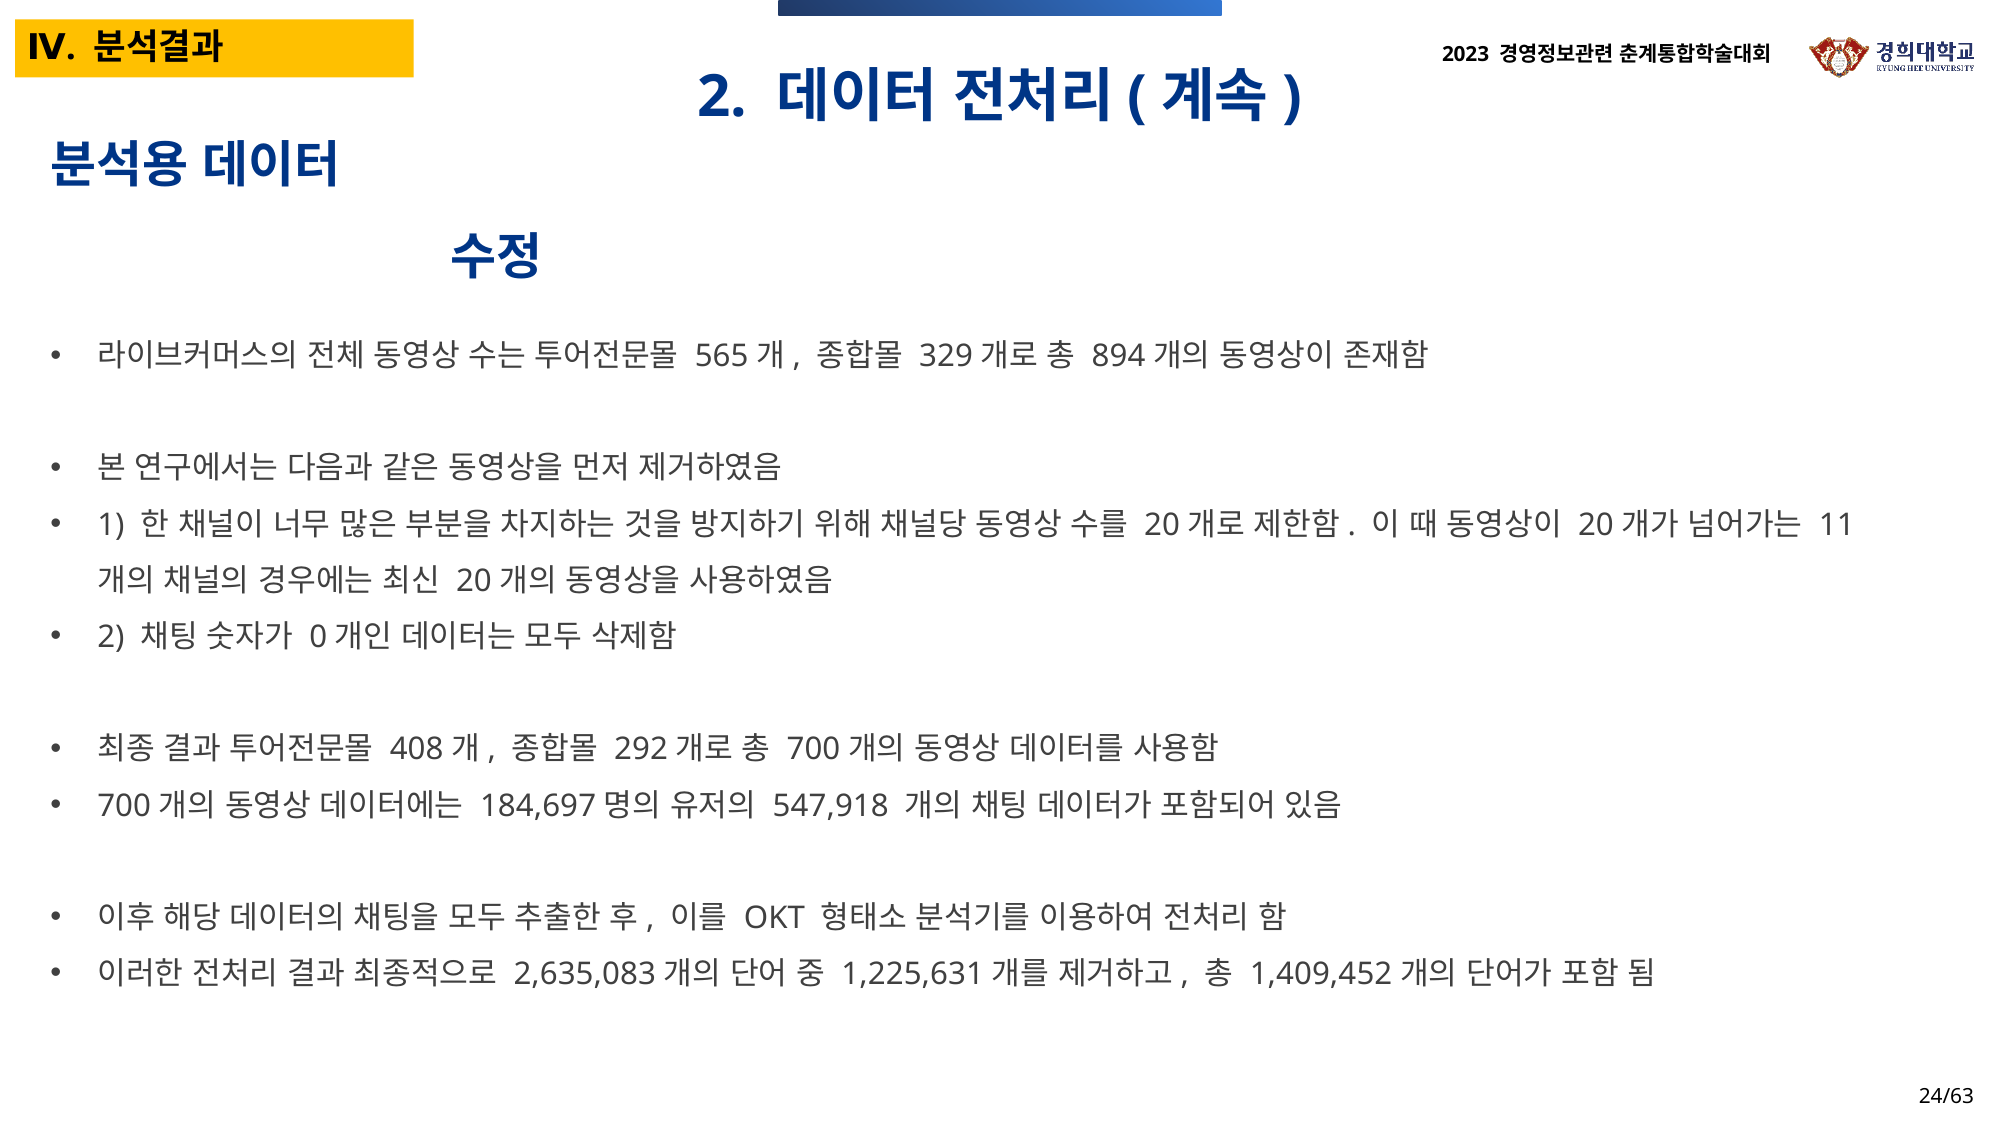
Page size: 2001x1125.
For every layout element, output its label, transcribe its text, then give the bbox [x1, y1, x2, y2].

text_box 분석용 데이터 [35, 124, 1136, 200]
text_box 수정 [435, 217, 646, 292]
text_box 2. 데이터 전처리(계속) [540, 50, 1459, 136]
slide_number 24/63 [1538, 1058, 1989, 1119]
text_box [777, 0, 1223, 17]
text_box [15, 19, 414, 78]
text_box 라이브커머스의 전체 동영상 수는 투어전문몰 565개, 종합몰 329개로 총 894개의 동영상이 존재함 본 연구에서는 다음과 같은 동영상을 먼저 제거하였음 1) 한 채널이 너무 많은 부분을 차지하는 것을 방지하기 위해 채널당 동영상 수를 20개로 제한함. 이 때 동영상이 20개가 넘어가는 11개의 채널의 경우에는 최신 20개의 동영상을 사용하였음 2) 채팅 숫자가 0개인 데이터는 모두 삭제함 최종 결과 투어전문몰 408개, 종합몰 292개로 총 700개의 동영상 데이터를 사용함 700개의 동영상 데이터에는 184,697명의 유저의 547,918 개의 채팅 데이터가 포함되어 있음 이후 해당 데이터의 채팅을 모두 추출한 후, 이를 OKT 형태소 분석기를 이용하여 전처리 함 이러한 전처리 결과 최종적으로 2,635,083개의 단어 중 1,225,631개를 제거하고, 총 1,409,452개의 단어가 포함 됨 [35, 309, 1903, 999]
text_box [1407, 33, 1974, 78]
text_box Ⅳ. 분석결과 [12, 16, 306, 74]
